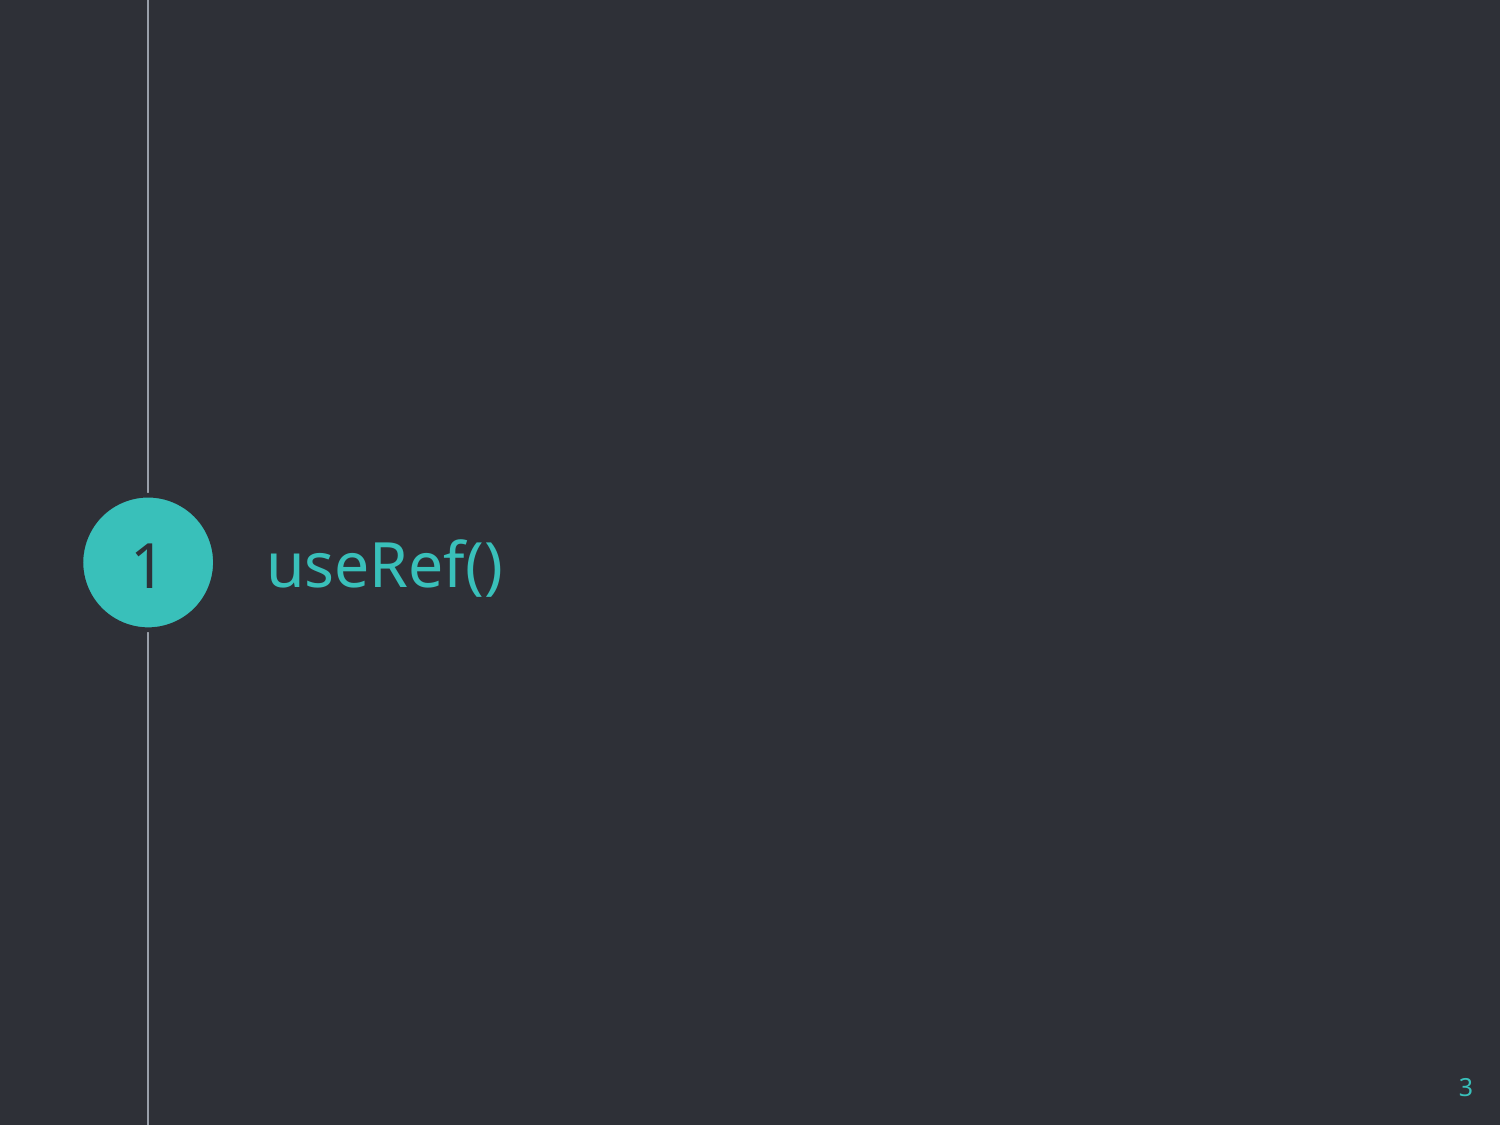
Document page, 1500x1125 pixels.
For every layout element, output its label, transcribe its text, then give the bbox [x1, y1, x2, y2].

text_box 1 [82, 498, 215, 628]
slide_number 3 [1398, 1056, 1489, 1125]
title useRef() [250, 504, 1362, 622]
